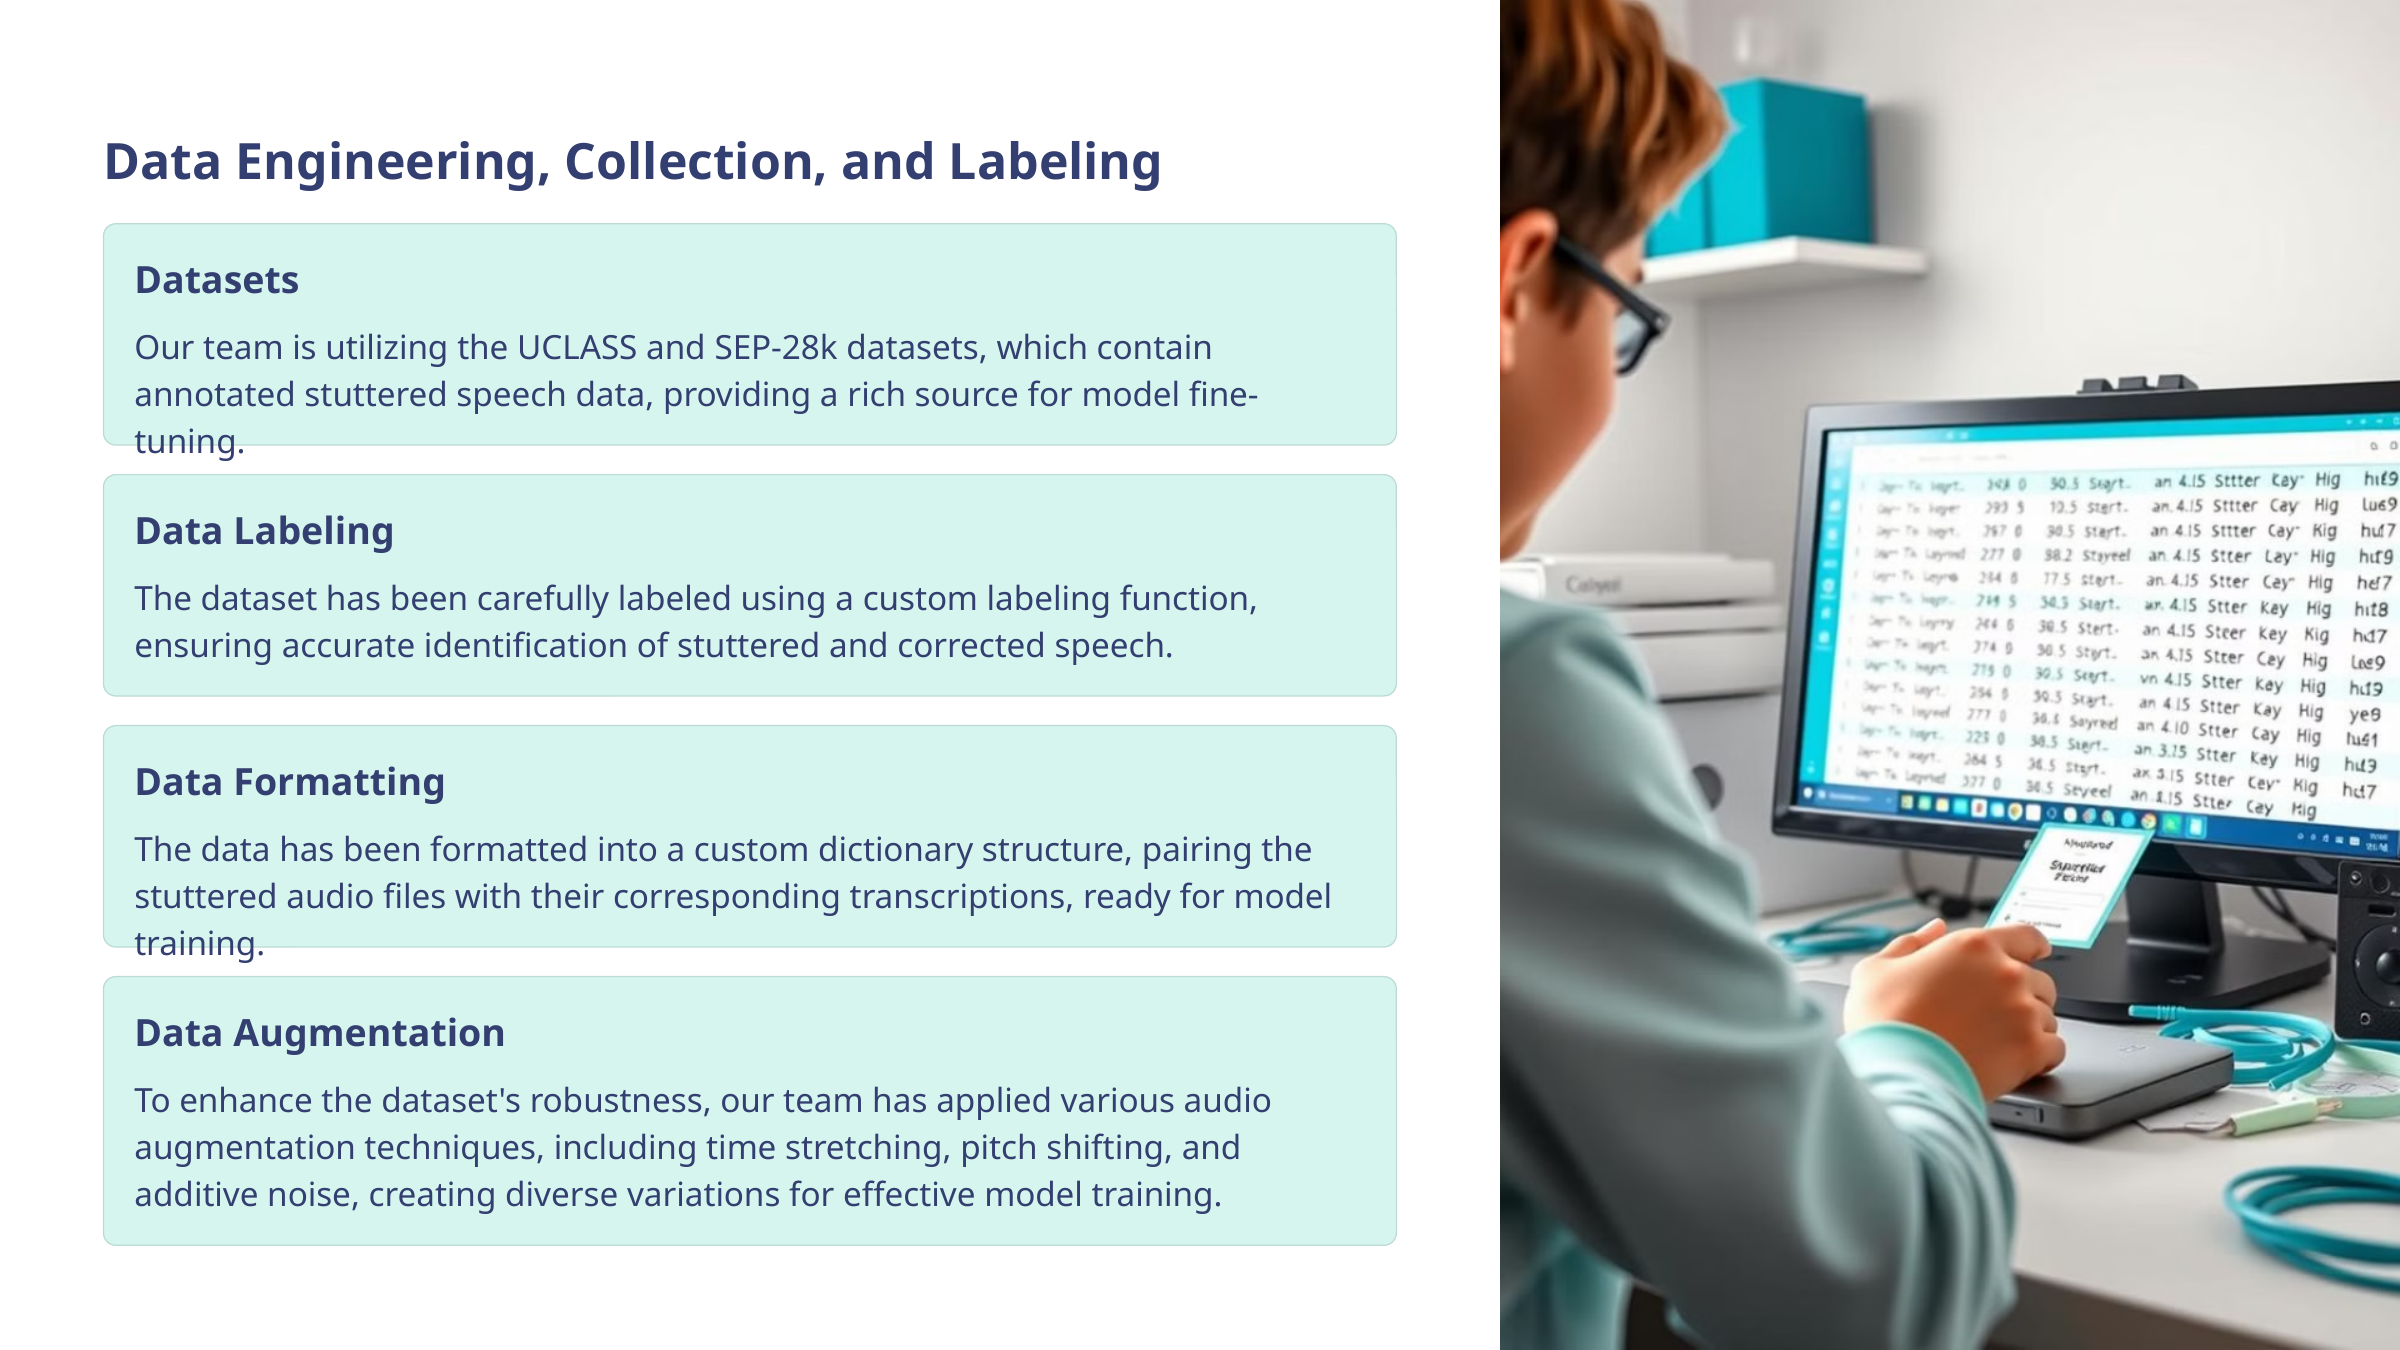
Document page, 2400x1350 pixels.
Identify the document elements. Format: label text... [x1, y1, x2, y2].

text_box Data Labeling [134, 505, 1366, 553]
text_box Data Engineering, Collection, and Labeling [103, 131, 1397, 191]
text_box Data Formatting [134, 756, 1366, 804]
text_box To enhance the dataset's robustness, our team has applied various audio augmentation techniques, including time stretching, pitch shifting, and additive noise, creating diverse variations for effective model training. [134, 1072, 1366, 1215]
text_box Our team is utilizing the UCLASS and SEP-28k datasets, which contain annotated stuttered speech data, providing a rich source for model fine-tuning. [134, 319, 1366, 415]
picture [1499, 0, 2400, 1350]
text_box [103, 976, 1397, 1246]
text_box [103, 725, 1397, 948]
text_box Datasets [134, 254, 1366, 302]
text_box The dataset has been carefully labeled using a custom labeling function, ensuring accurate identification of stuttered and corrected speech. [134, 570, 1366, 666]
text_box [103, 223, 1397, 446]
text_box The data has been formatted into a custom dictionary structure, pairing the stuttered audio files with their corresponding transcriptions, ready for model training. [134, 821, 1366, 917]
text_box [103, 474, 1397, 697]
text_box Data Augmentation [134, 1007, 1366, 1055]
